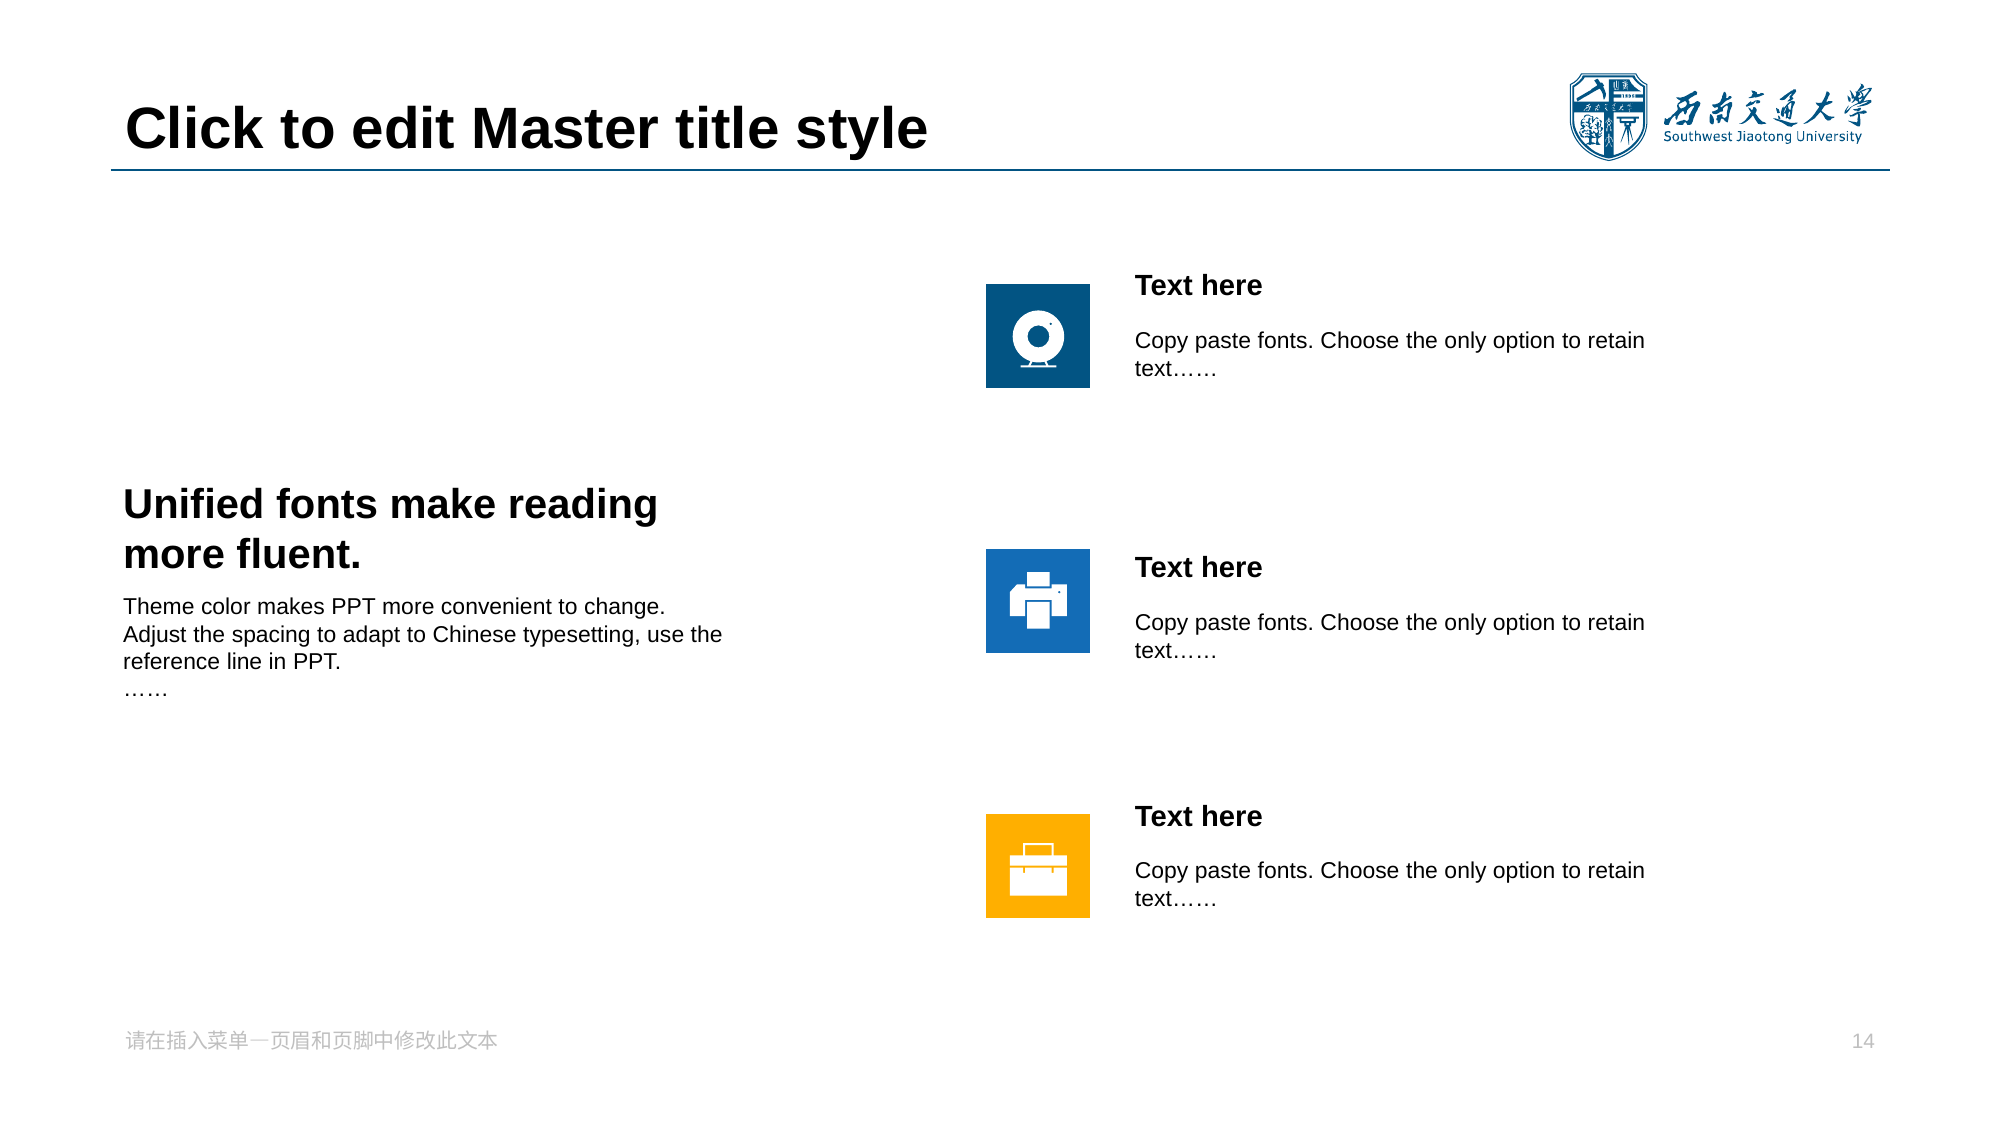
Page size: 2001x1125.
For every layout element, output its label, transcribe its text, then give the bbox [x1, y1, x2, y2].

text_box Text here [1120, 249, 1664, 318]
text_box Text here [1120, 780, 1664, 848]
text_box [1012, 310, 1065, 368]
text_box [1027, 601, 1050, 629]
text_box Theme color makes PPT more convenient to change. Adjust the spacing to adapt to Chinese typesetting, use the reference line in PPT. …… [108, 585, 743, 806]
text_box Copy paste fonts. Choose the only option to retain text…… [1120, 600, 1664, 702]
text_box [1027, 572, 1050, 587]
title Click to edit Master title style [109, 0, 1890, 169]
text_box [1009, 867, 1067, 896]
text_box [983, 545, 1094, 657]
text_box Unified fonts make reading more fluent. [108, 415, 743, 585]
slide_number 14 [1412, 1023, 1890, 1058]
footer 请在插入菜单—页眉和页脚中修改此文本 [109, 1023, 790, 1058]
text_box [1009, 843, 1067, 866]
text_box Copy paste fonts. Choose the only option to retain text…… [1120, 848, 1664, 951]
text_box Copy paste fonts. Choose the only option to retain text…… [1120, 318, 1664, 420]
text_box Text here [1120, 532, 1664, 600]
text_box [983, 280, 1094, 391]
text_box [983, 811, 1094, 922]
text_box [1009, 584, 1067, 617]
